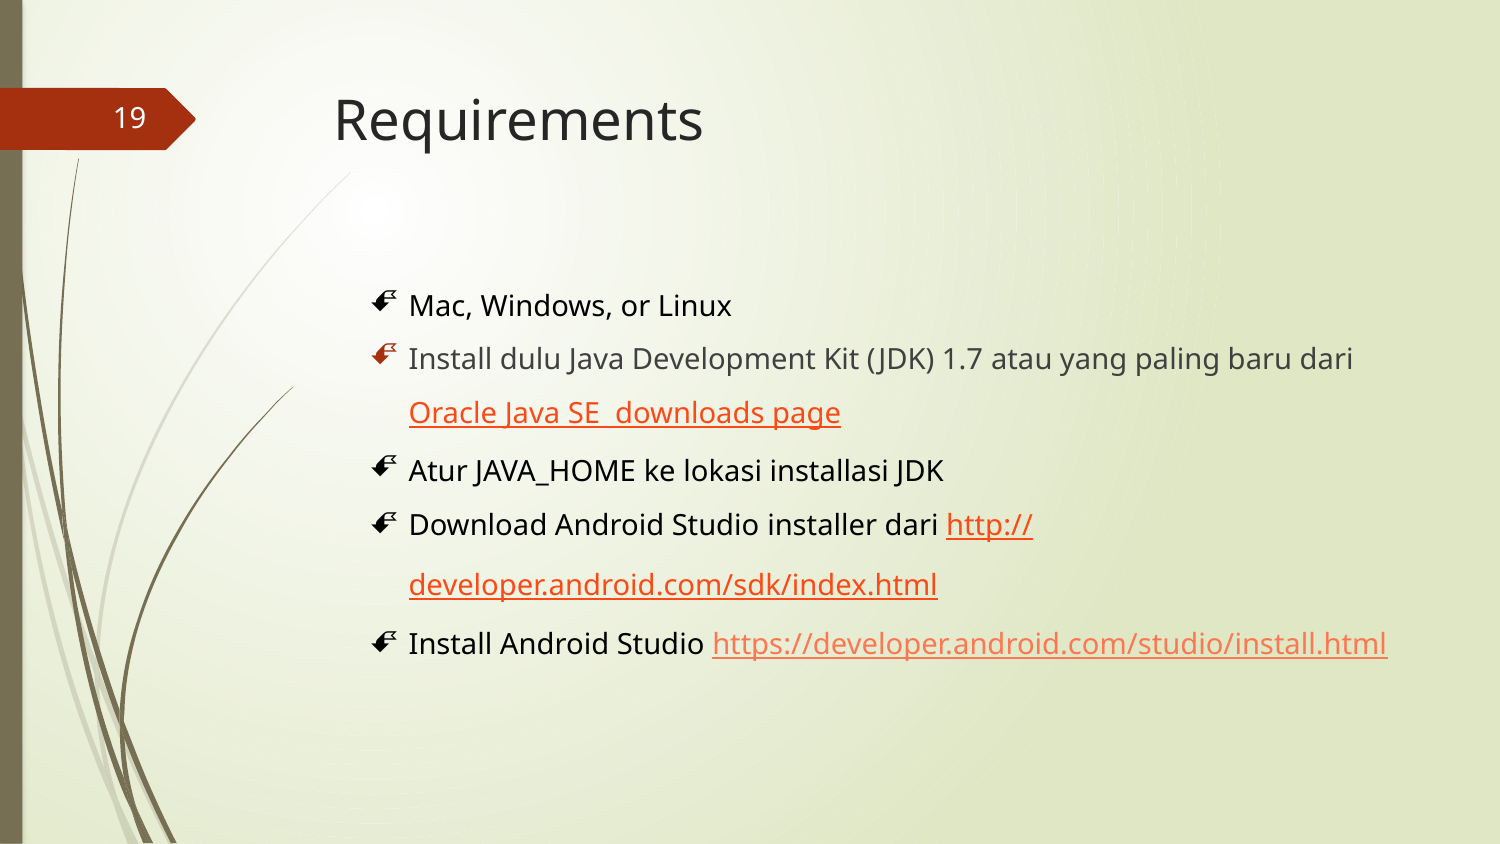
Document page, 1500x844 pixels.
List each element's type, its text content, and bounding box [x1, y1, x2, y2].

title Requirements [319, 76, 1259, 235]
slide_number 19 [65, 96, 162, 142]
list Mac, Windows, or Linux Install dulu Java Development Kit (JDK) 1.7 atau yang paling baru dari Oracle Java SE downloads page Atur JAVA_HOME ke lokasi installasi JDK Download Android Studio installer dari http://developer.android.com/sdk/index.html Install Android Studio https://developer.android.com/studio/install.html [318, 262, 1416, 728]
